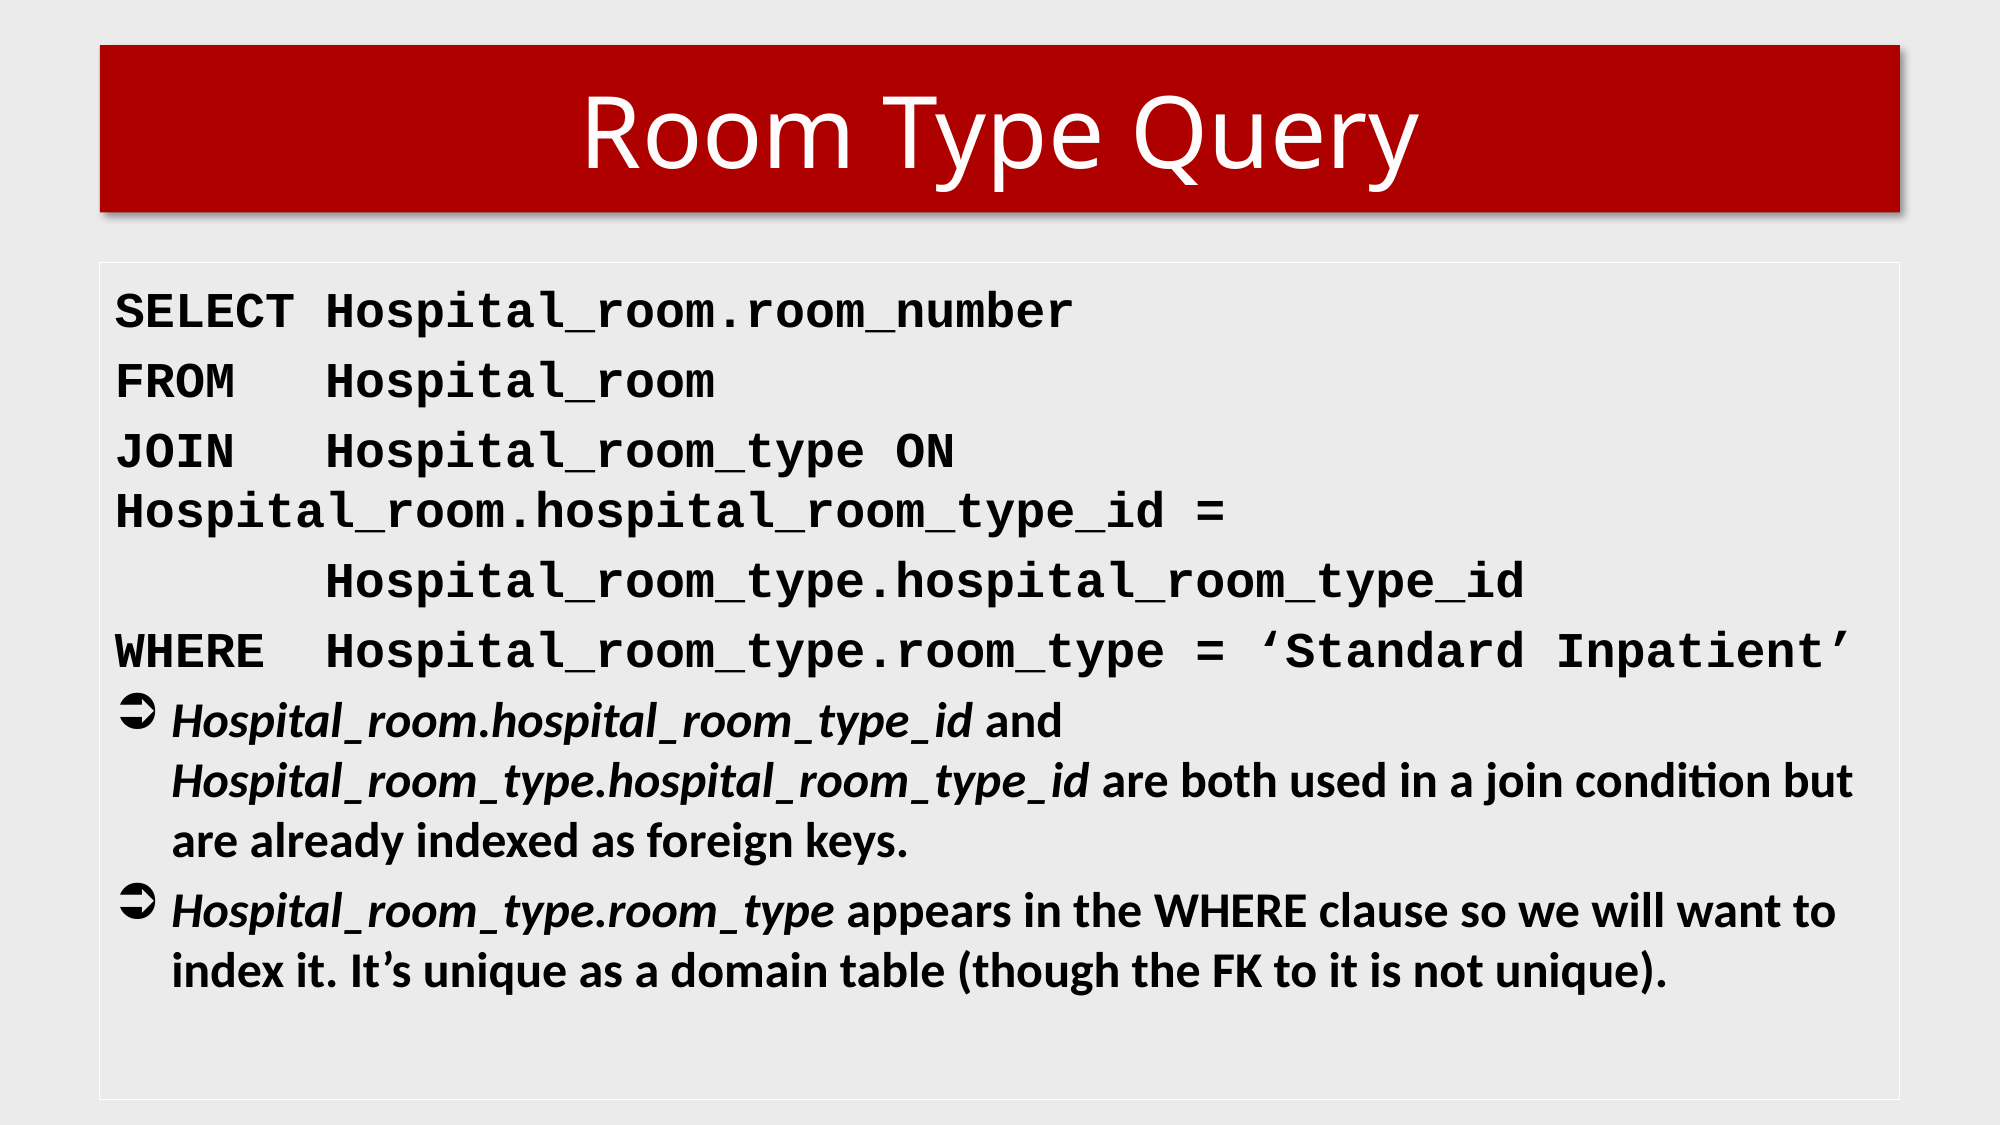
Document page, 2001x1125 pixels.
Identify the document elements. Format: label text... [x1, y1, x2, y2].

list SELECT Hospital_room.room_number FROM Hospital_room JOIN Hospital_room_type ON Hospital_room.hospital_room_type_id = Hospital_room_type.hospital_room_type_id WHERE Hospital_room_type.room_type = ‘Standard Inpatient’ Hospital_room.hospital_room_type_id and Hospital_room_type.hospital_room_type_id are both used in a join condition but are already indexed as foreign keys. Hospital_room_type.room_type appears in the WHERE clause so we will want to index it. It’s unique as a domain table (though the FK to it is not unique). [99, 262, 1900, 1100]
title Room Type Query [99, 45, 1900, 213]
